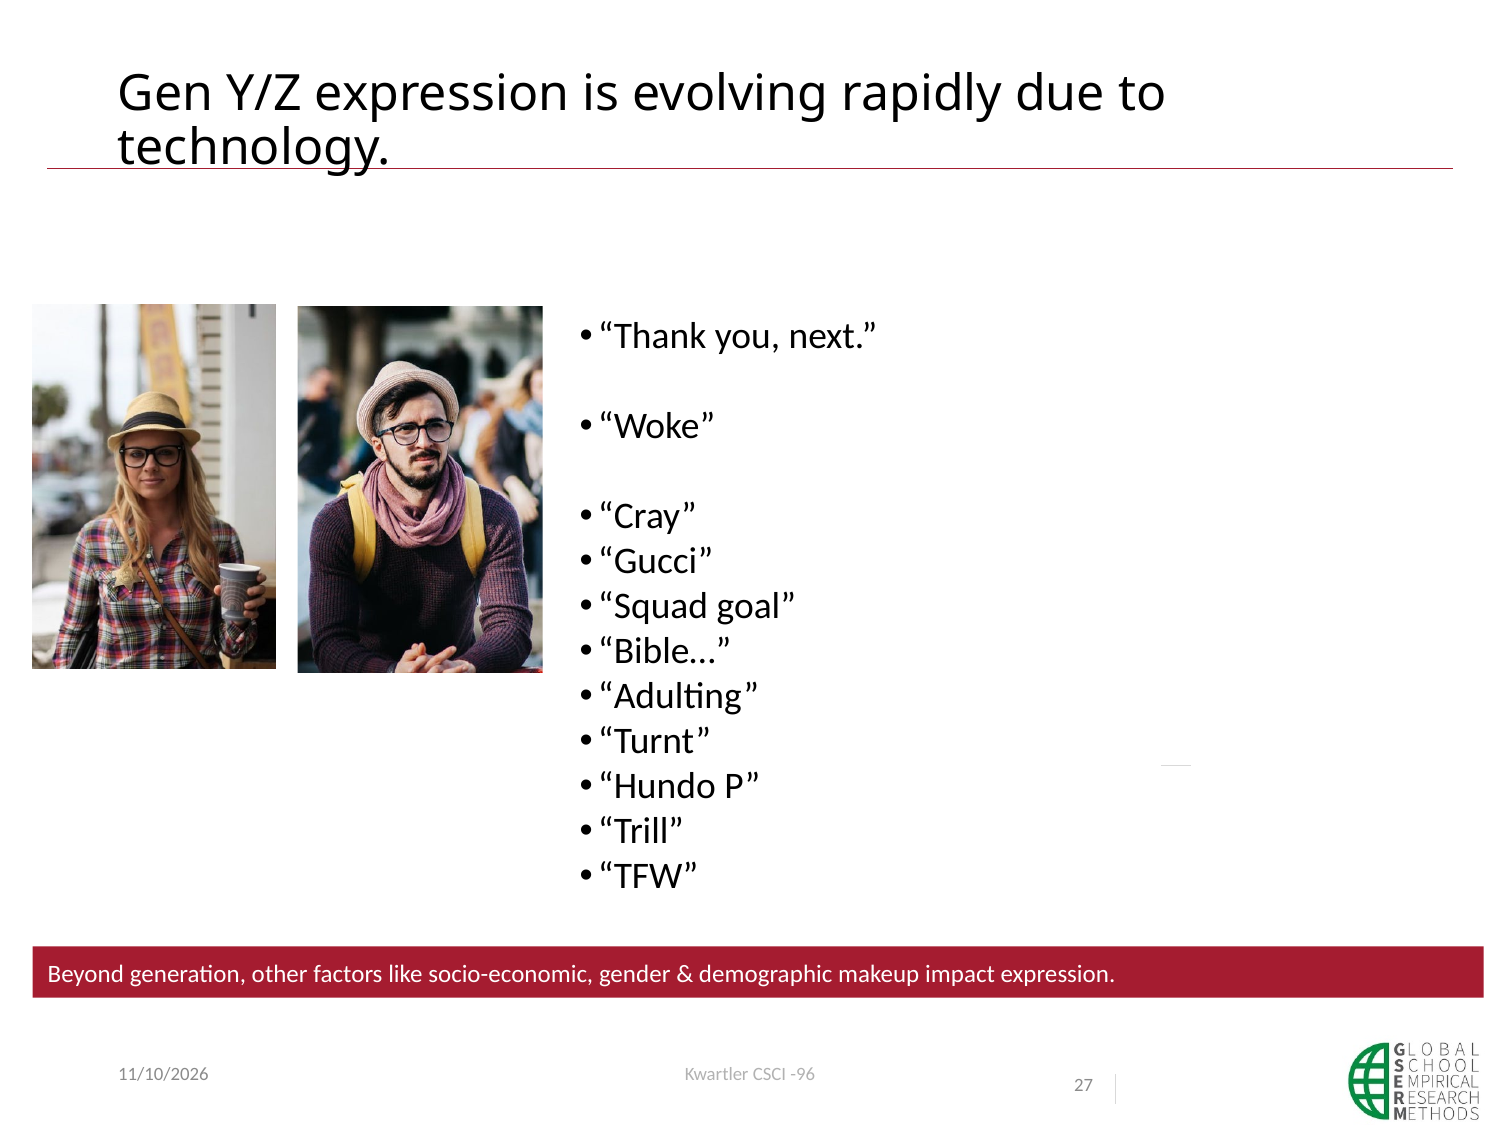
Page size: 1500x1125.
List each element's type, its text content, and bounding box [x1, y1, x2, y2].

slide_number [103, 1042, 441, 1103]
picture [297, 306, 543, 673]
text_box “Thank you, next.” “Woke” “Cray” “Gucci” “Squad goal” “Bible…” “Adulting” “Turnt” “Hundo P” “Trill” “TFW” [564, 304, 1484, 904]
footer Kwartler CSCI -96 [496, 1042, 1004, 1103]
text_box Beyond generation, other factors like socio-economic, gender & demographic makeup impact expression. [32, 945, 1485, 999]
title Gen Y/Z expression is evolving rapidly due to technology. [103, 59, 1397, 157]
slide_number 27 [1059, 1042, 1200, 1103]
picture [32, 304, 276, 669]
picture [1342, 1035, 1500, 1125]
